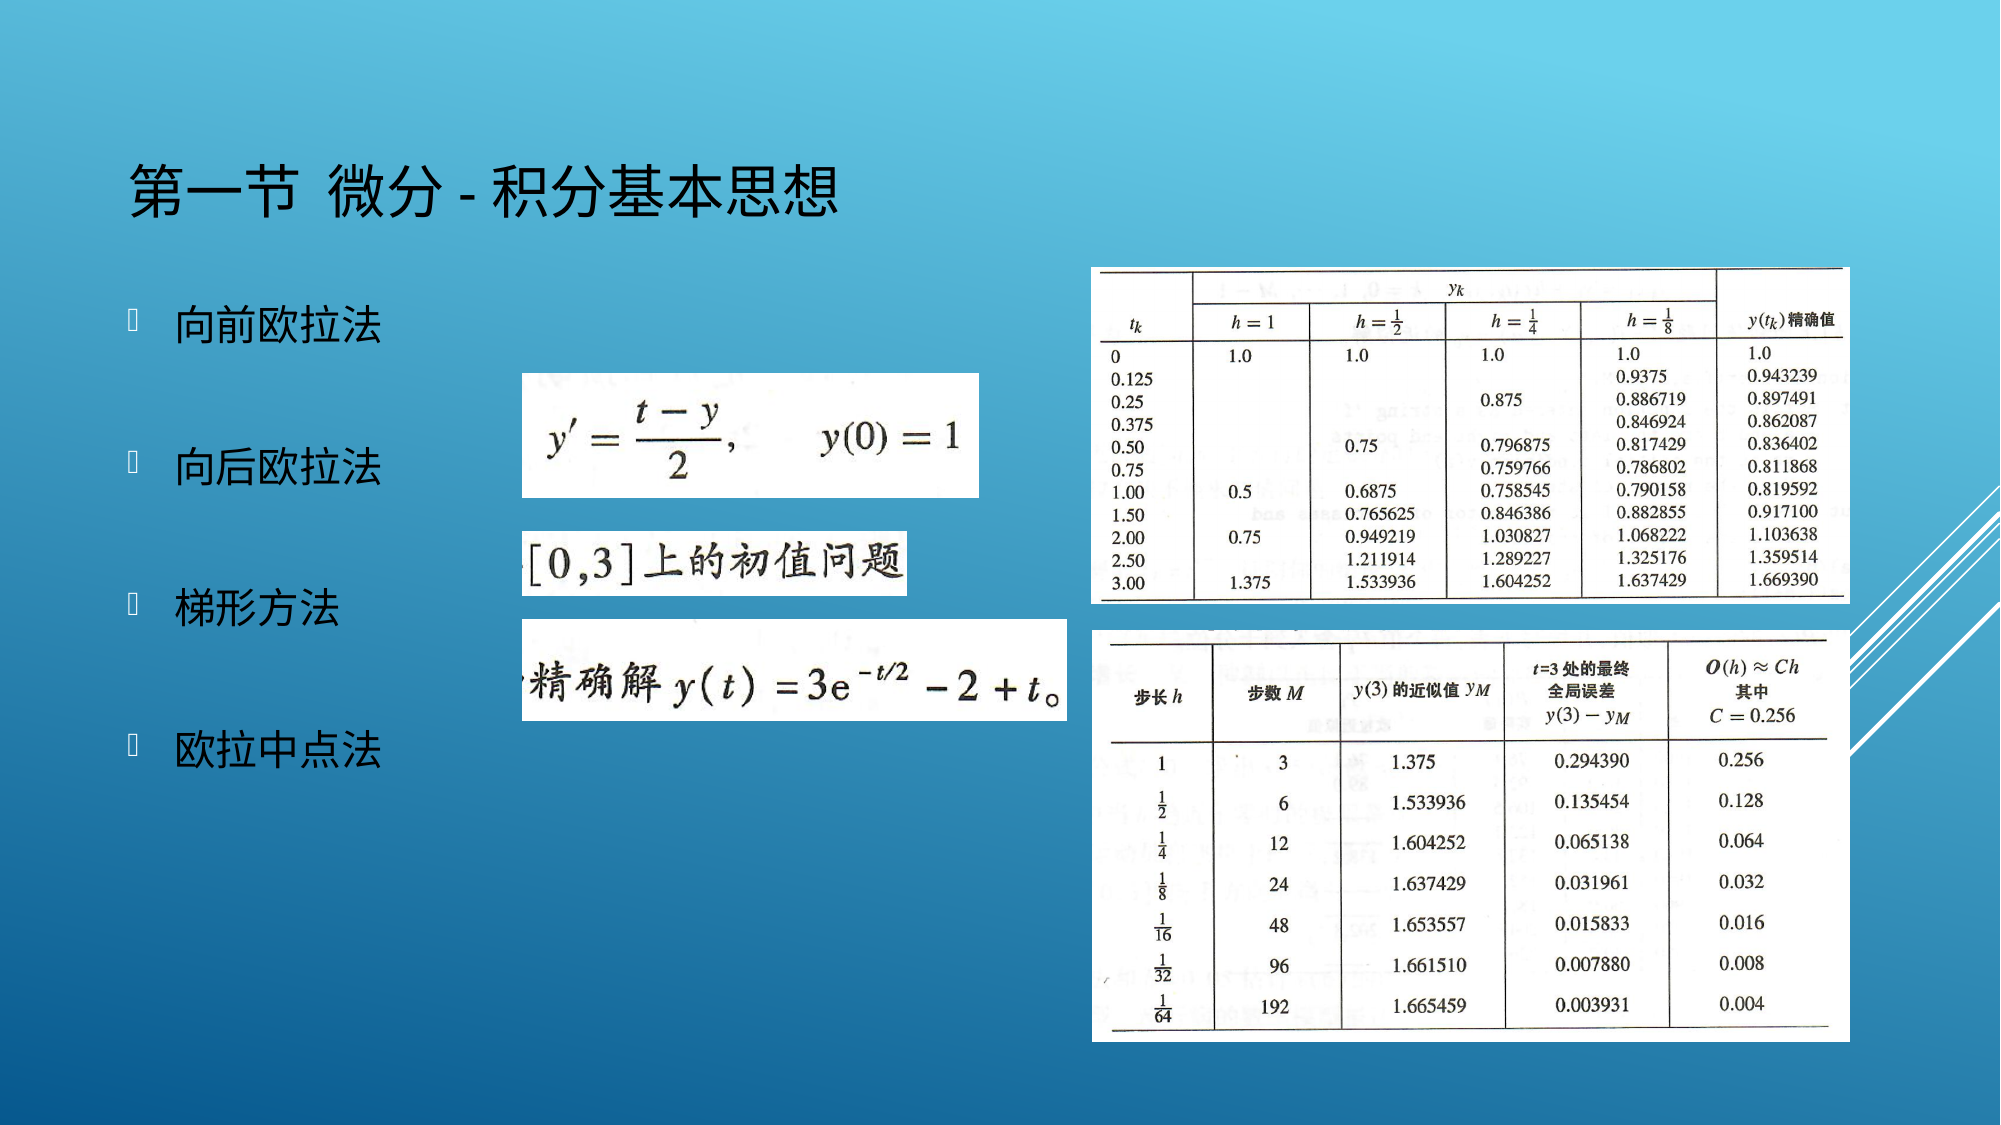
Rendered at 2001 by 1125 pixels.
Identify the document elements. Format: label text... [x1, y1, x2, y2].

picture [521, 531, 908, 597]
list 向前欧拉法 向后欧拉法 梯形方法 欧拉中点法 [112, 290, 1513, 986]
picture [1092, 630, 1850, 1042]
title 第一节 微分-积分基本思想 [112, 112, 1513, 268]
picture [1090, 266, 1850, 604]
picture [521, 619, 1067, 721]
picture [521, 373, 980, 498]
